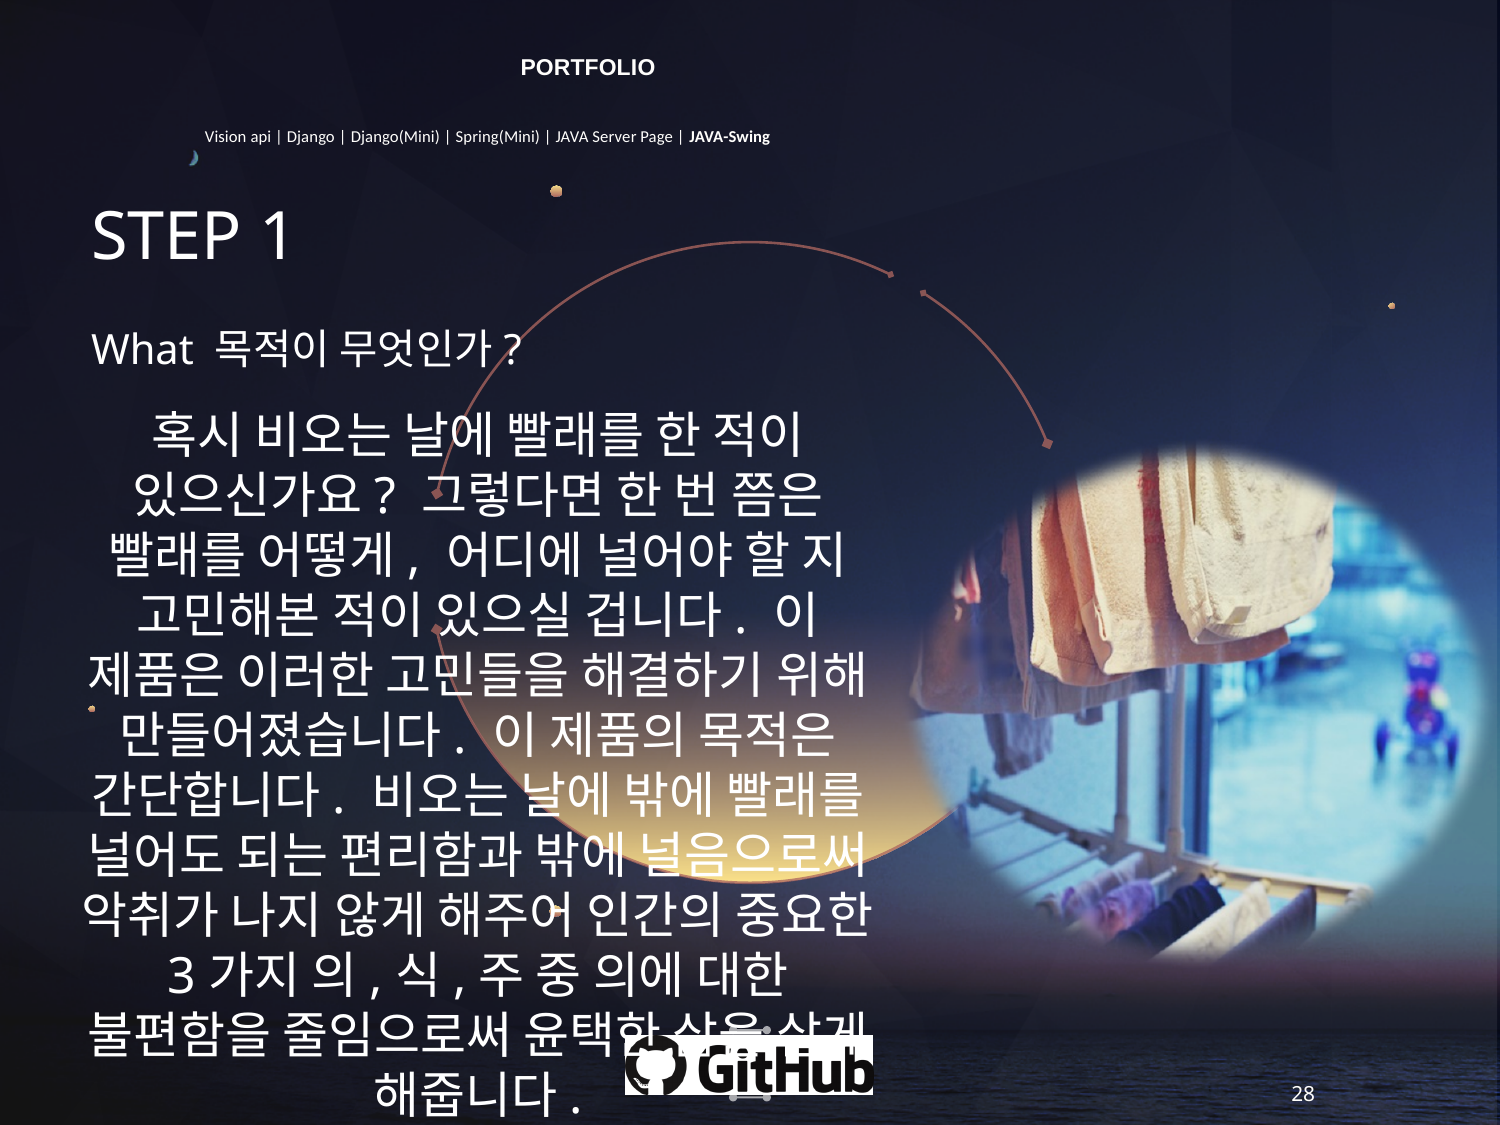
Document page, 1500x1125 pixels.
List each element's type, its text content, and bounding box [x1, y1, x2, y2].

text_box Vision api | Django | Django(Mini) | Spring(Mini) | JAVA Server Page | JAVA-Swing [186, 120, 1316, 152]
text_box PORTFOLIO [505, 18, 995, 114]
text_box STEP 1 What 목적이 무엇인가? [76, 184, 874, 380]
slide_number 28 [1249, 1078, 1330, 1112]
picture [0, 0, 1500, 1125]
picture [625, 1035, 874, 1095]
text_box 혹시 비오는 날에 빨래를 한 적이 있으신가요? 그렇다면 한 번 쯤은 빨래를 어떻게, 어디에 널어야 할 지 고민해본 적이 있으실 겁니다. 이 제품은 이러한 고민들을 해결하기 위해 만들어졌습니다. 이 제품의 목적은 간단합니다. 비오는 날에 밖에 빨래를 널어도 되는 편리함과 밖에 널음으로써 악취가 나지 않게 해주어 인간의 중요한 3가지 의,식,주 중 의에 대한 불편함을 줄임으로써 윤택한 삶을 살게 해줍니다. [58, 396, 898, 1125]
